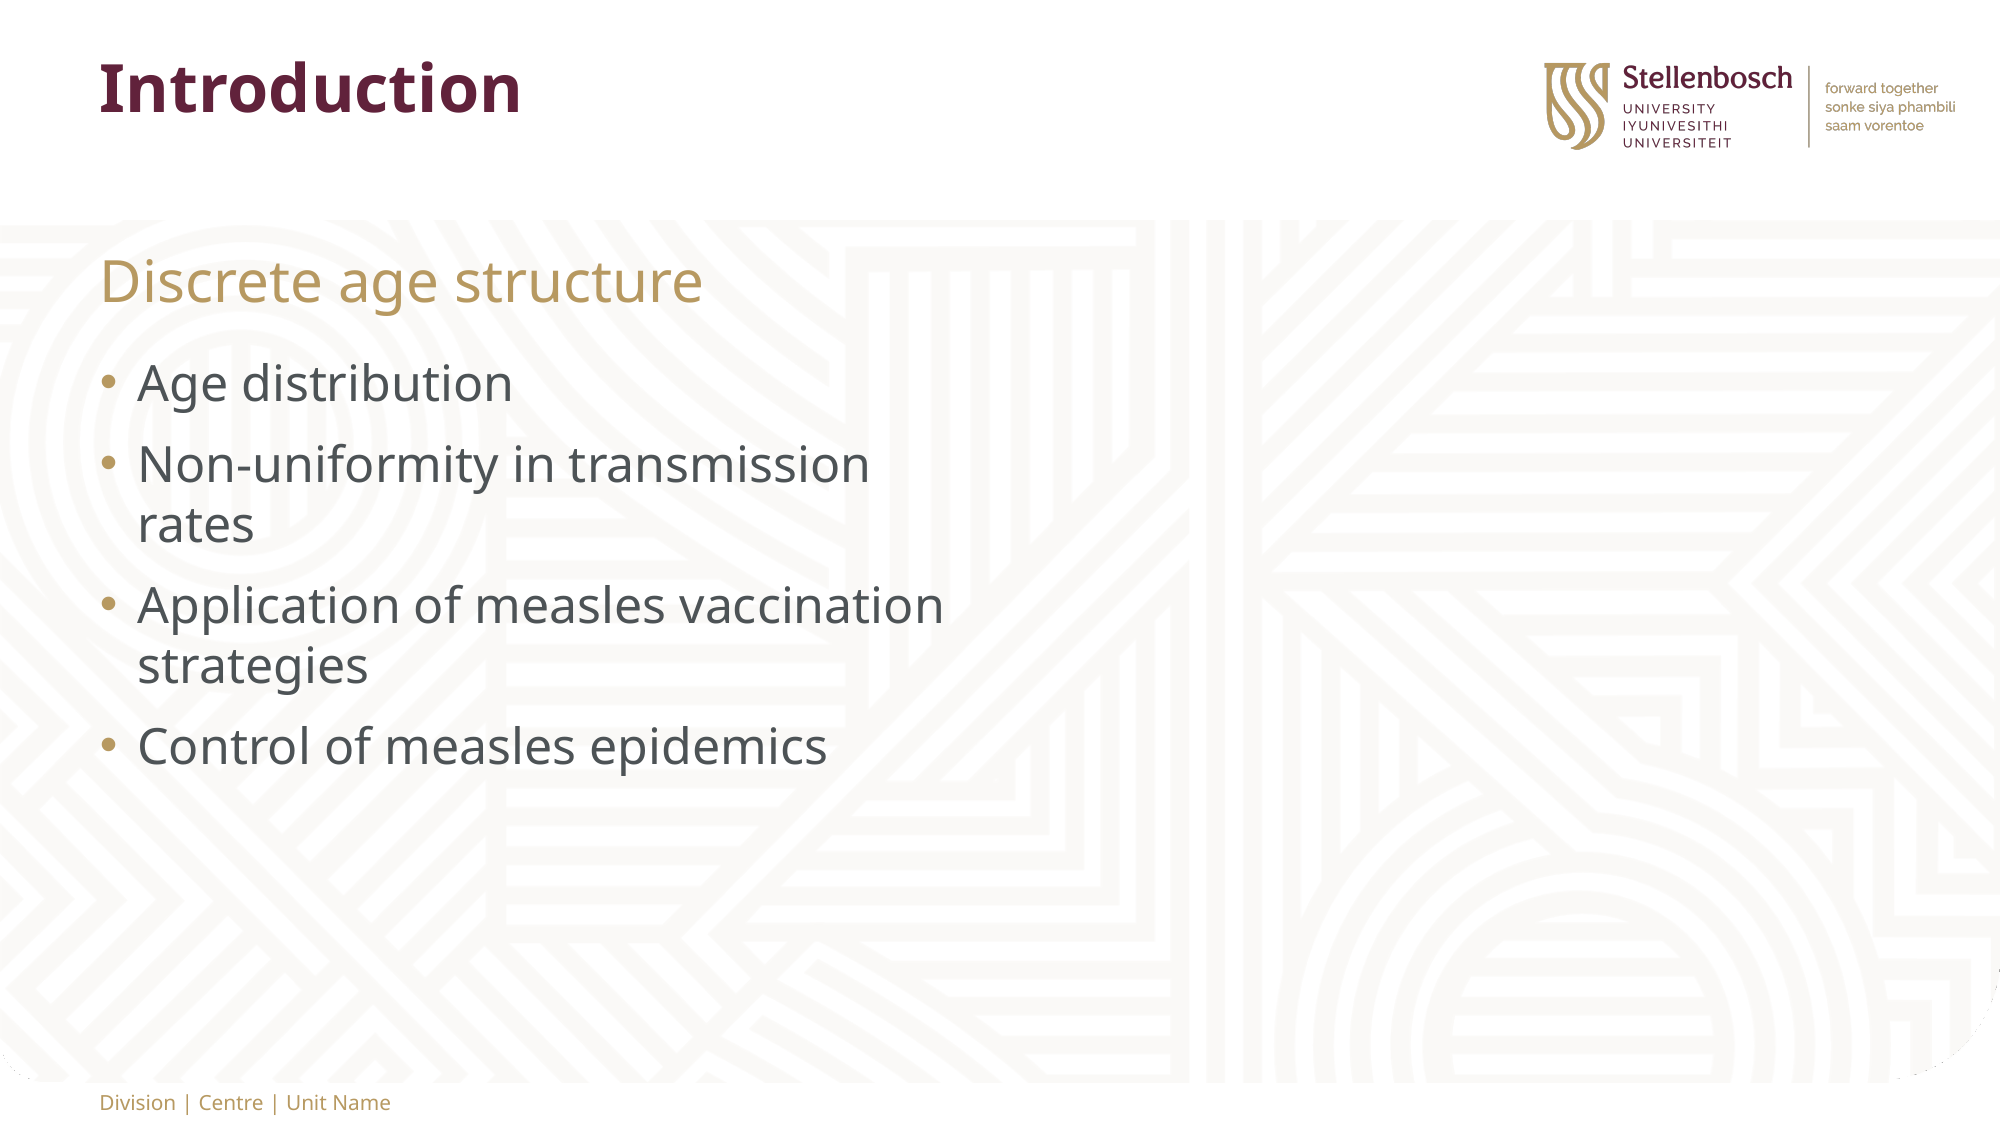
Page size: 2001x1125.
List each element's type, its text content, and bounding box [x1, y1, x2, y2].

list Age distribution Non-uniformity in transmission rates Application of measles vaccination strategies Control of measles epidemics [85, 344, 1000, 1069]
picture [1499, 21, 2000, 192]
title Introduction [85, 47, 1452, 215]
picture [0, 969, 2000, 1125]
list Discrete age structure [85, 226, 1910, 333]
